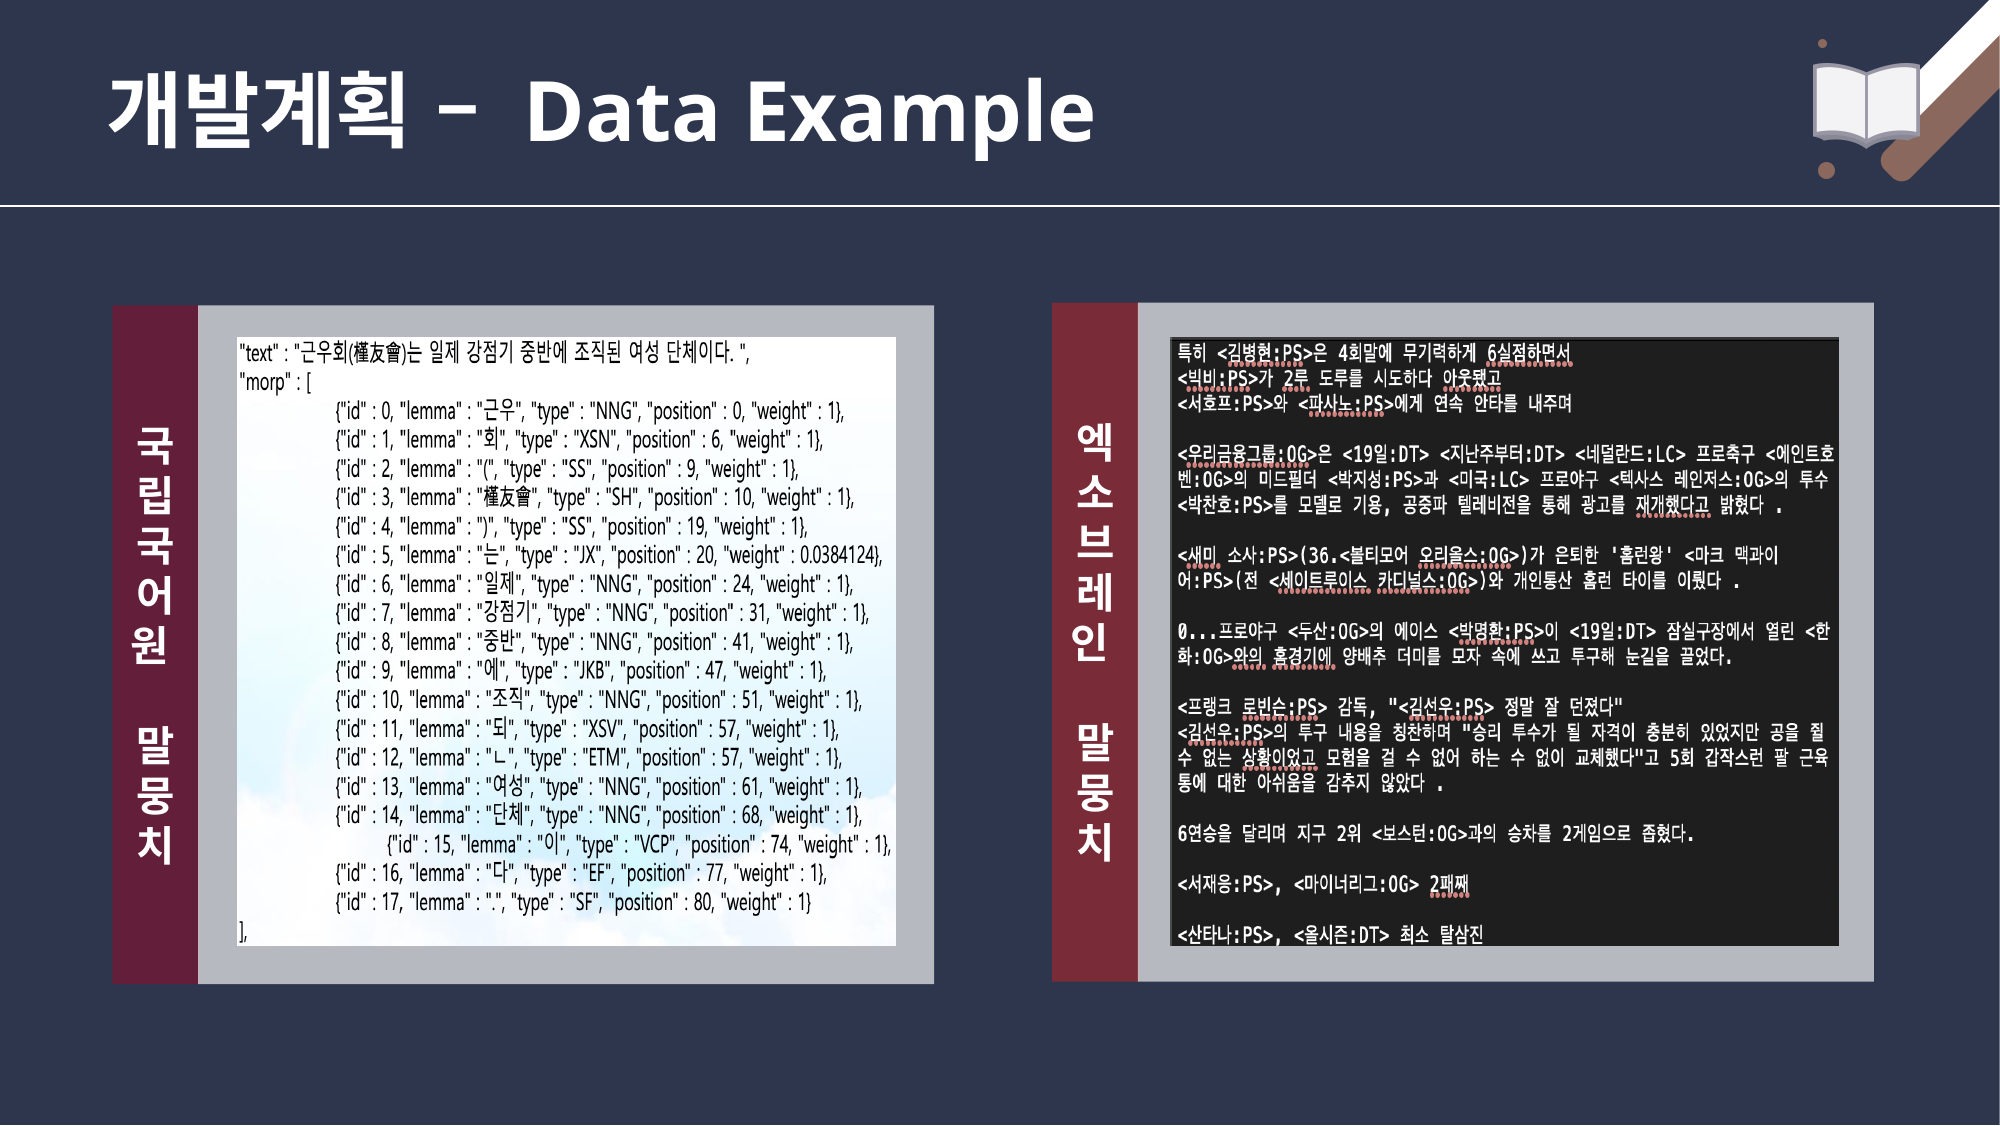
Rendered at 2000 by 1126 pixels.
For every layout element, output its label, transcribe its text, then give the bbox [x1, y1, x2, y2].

text_box 엑소브레인 말뭉치 [1050, 301, 1136, 984]
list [236, 337, 896, 946]
text_box [196, 303, 936, 986]
picture [0, 0, 2000, 1125]
text_box [1136, 301, 1876, 984]
title 개발계획 – Data Example [90, 42, 1891, 174]
text_box 국립국어원 말뭉치 [110, 303, 196, 986]
